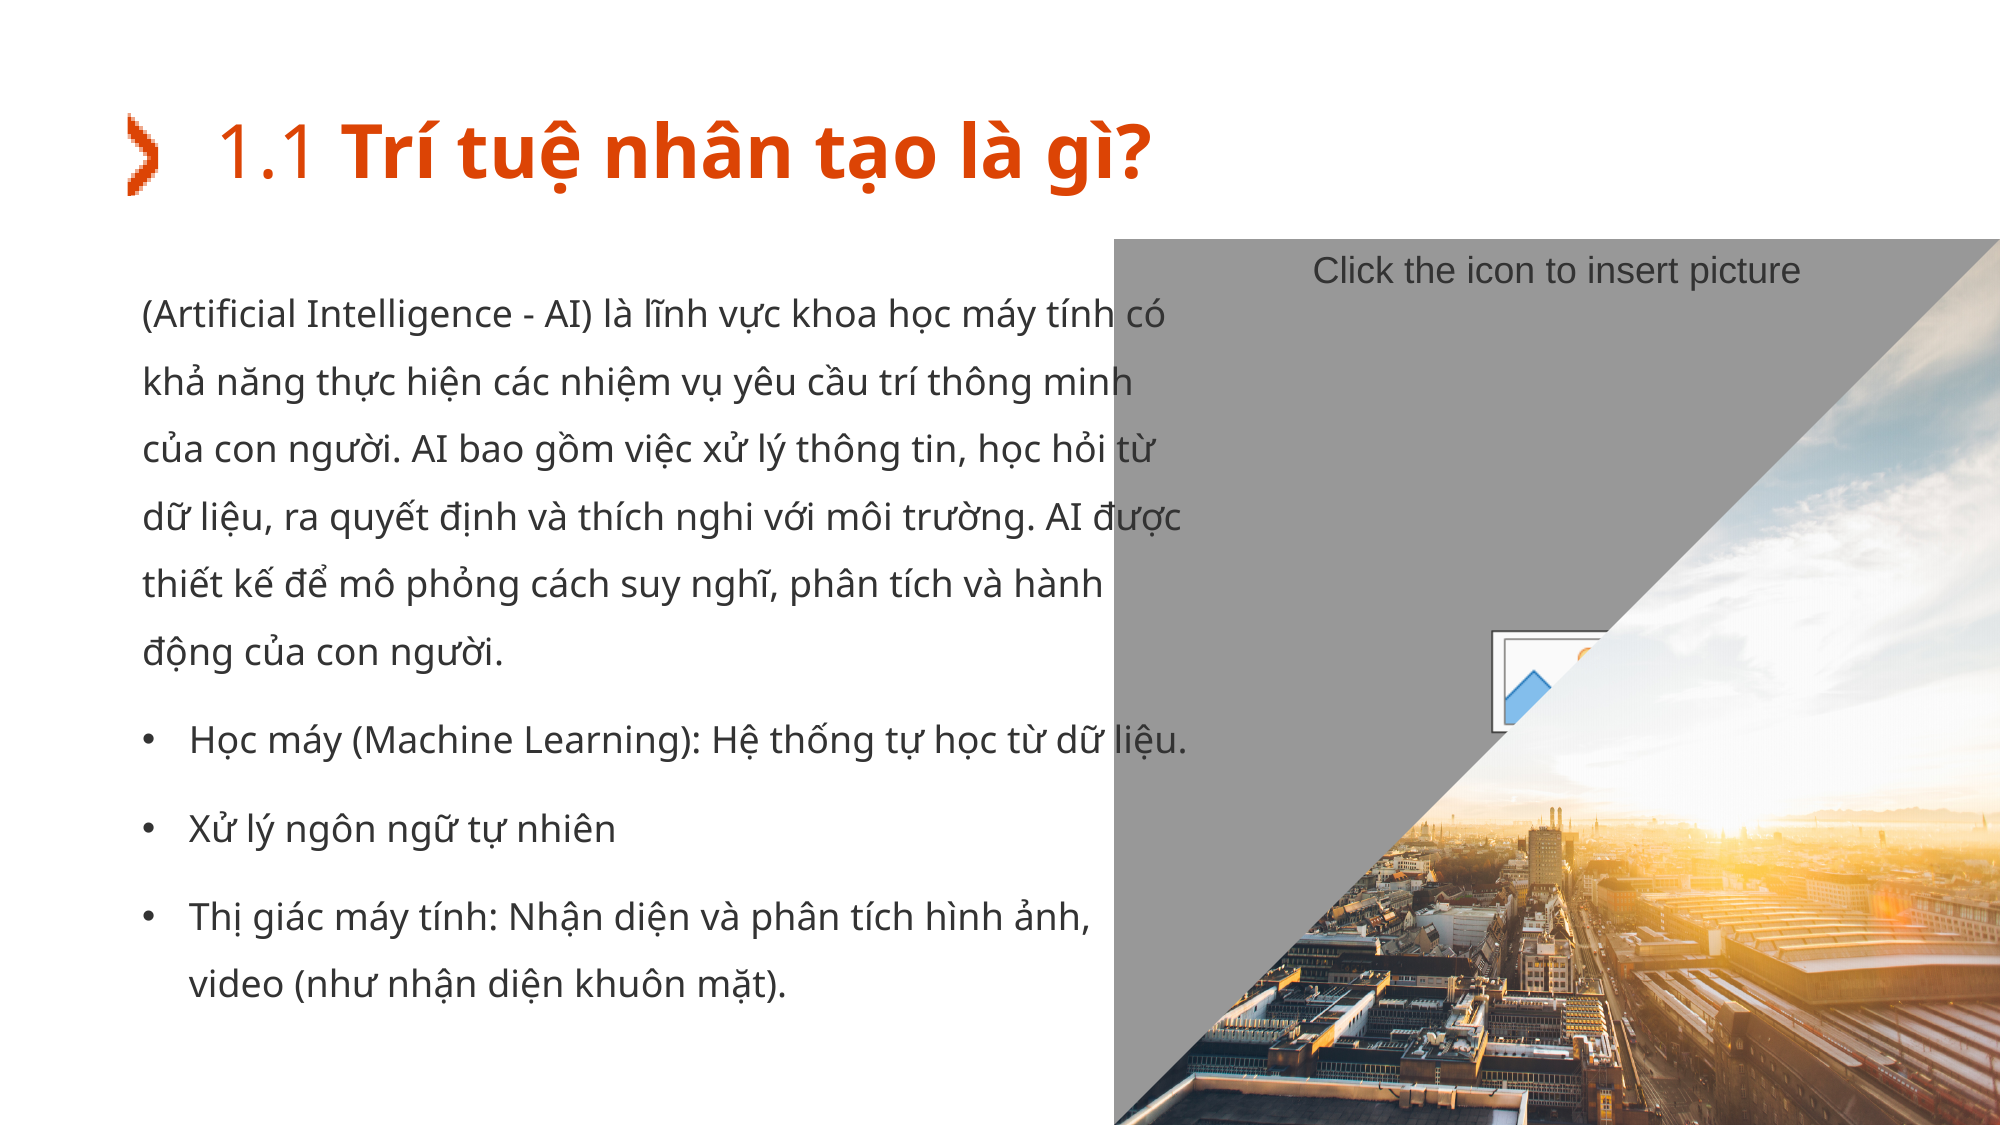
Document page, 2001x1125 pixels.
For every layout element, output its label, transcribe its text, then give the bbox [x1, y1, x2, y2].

title 1.1 Trí tuệ nhân tạo là gì? [213, 113, 1296, 198]
list (Artificial Intelligence - AI) là lĩnh vực khoa học máy tính có khả năng thực hiện các nhiệm vụ yêu cầu trí thông minh của con người. AI bao gồm việc xử lý thông tin, học hỏi từ dữ liệu, ra quyết định và thích nghi với môi trường. AI được thiết kế để mô phỏng cách suy nghĩ, phân tích và hành động của con người. Học máy (Machine Learning): Hệ thống tự học từ dữ liệu. Xử lý ngôn ngữ tự nhiên Thị giác máy tính: Nhận diện và phân tích hình ảnh, video (như nhận diện khuôn mặt). [127, 208, 1210, 1103]
picture [1114, 239, 2000, 1125]
